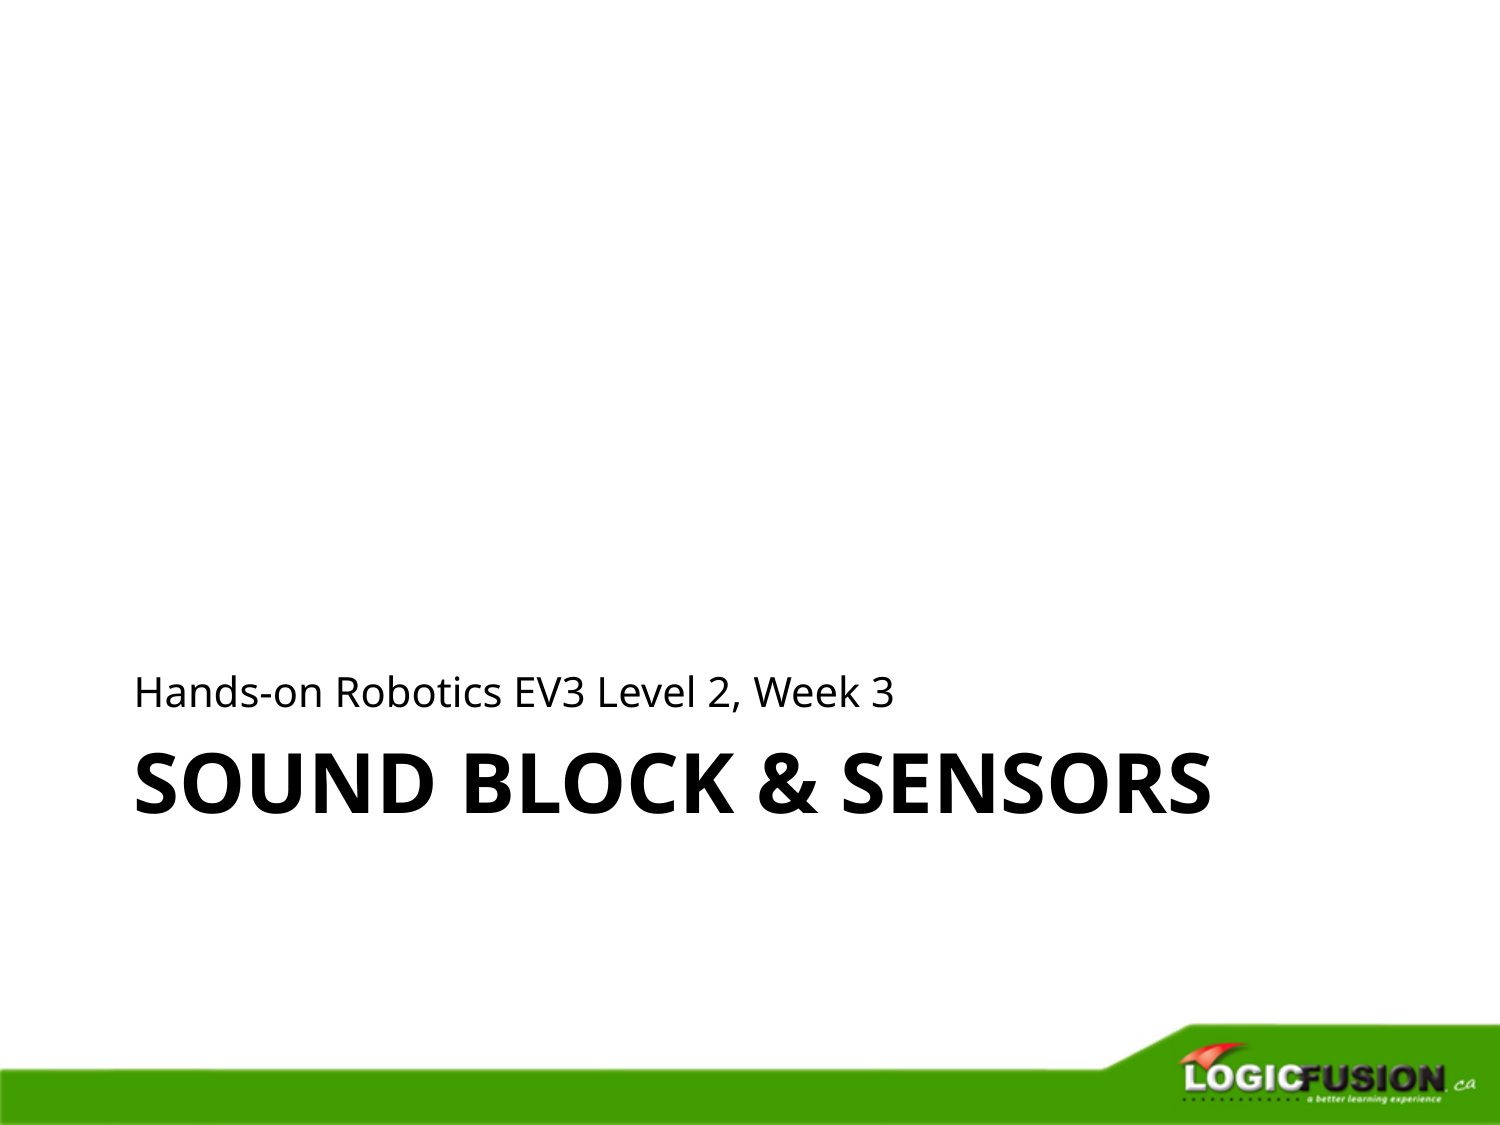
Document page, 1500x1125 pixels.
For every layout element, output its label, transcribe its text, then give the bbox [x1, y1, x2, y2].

picture [0, 0, 1500, 1125]
list Hands-on Robotics EV3 Level 2, Week 3 [118, 476, 1394, 724]
title Sound Block & Sensors [118, 724, 1394, 947]
